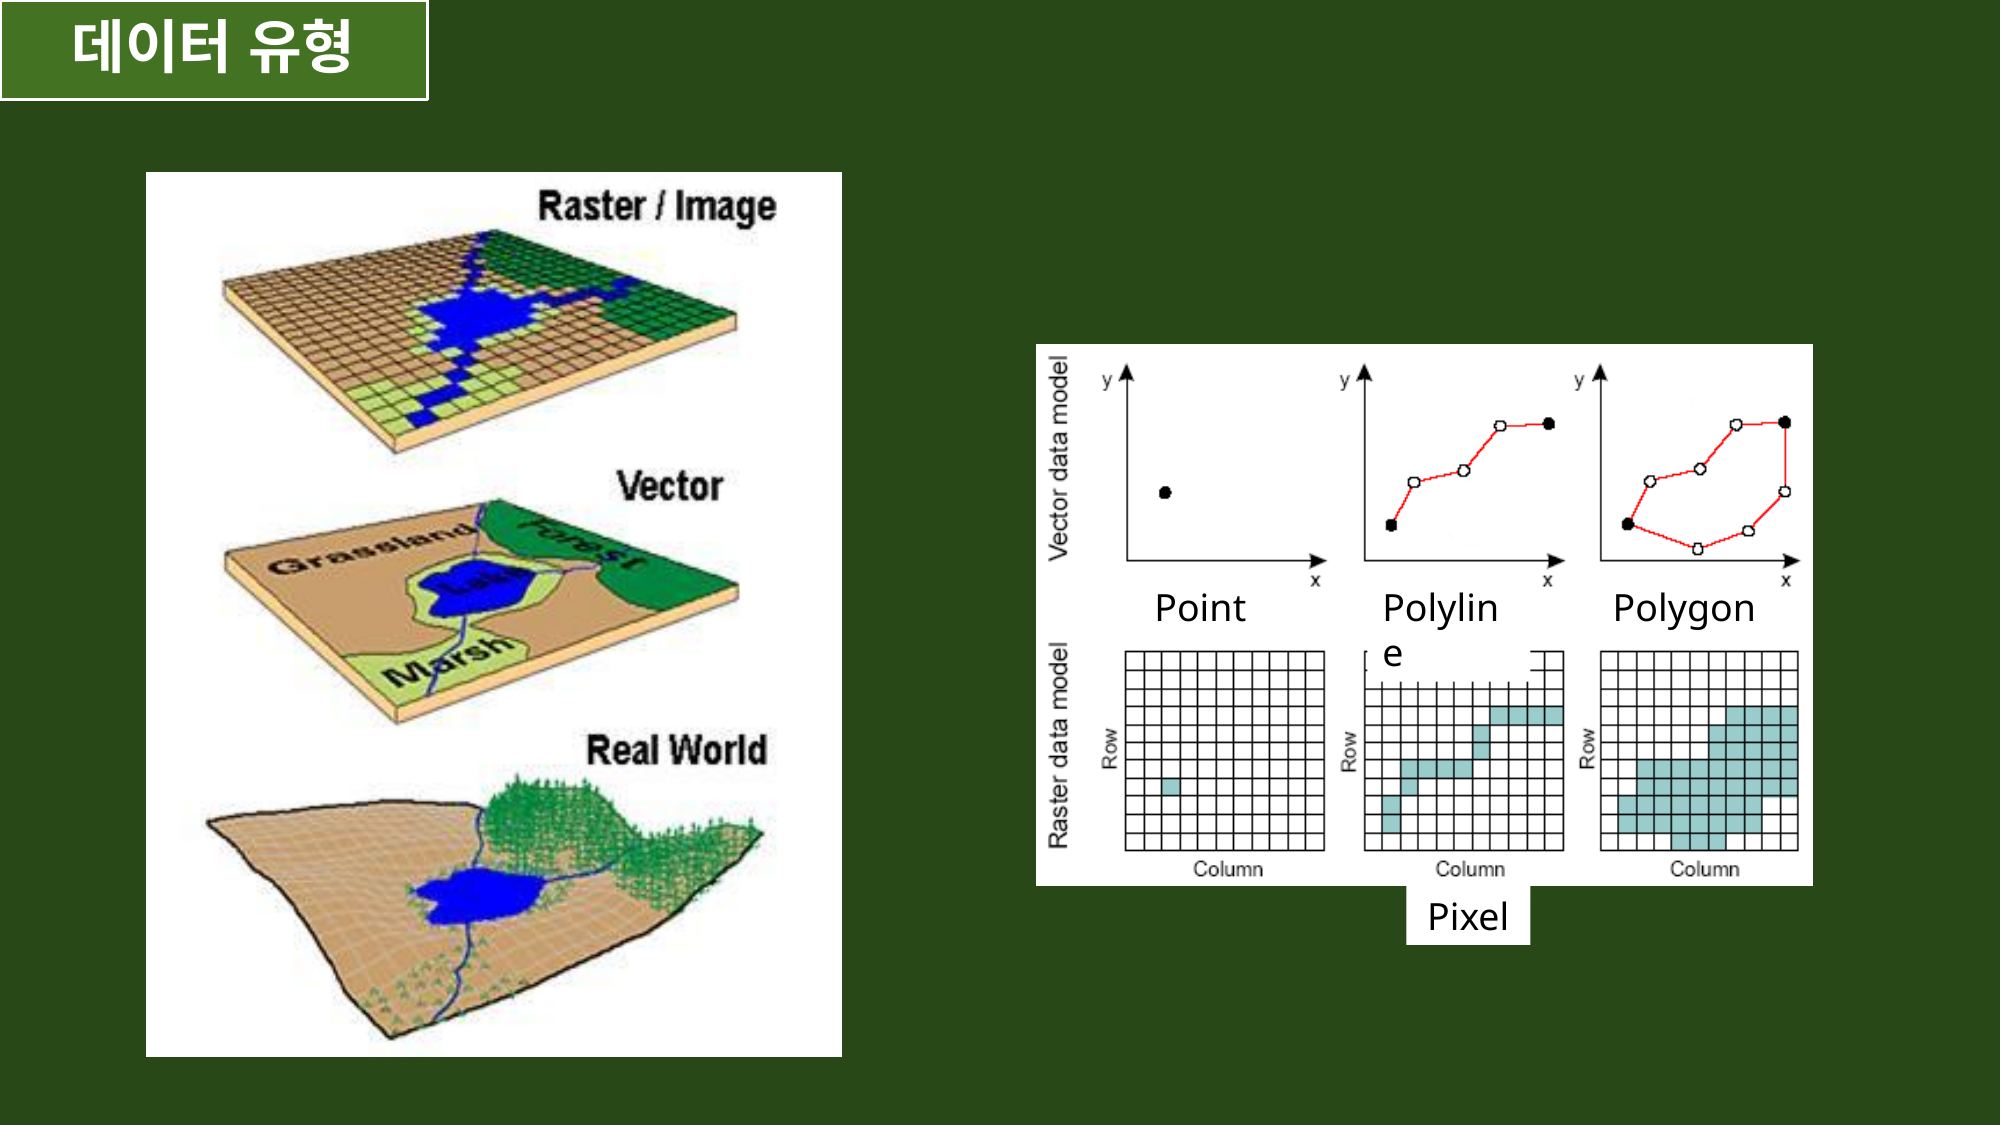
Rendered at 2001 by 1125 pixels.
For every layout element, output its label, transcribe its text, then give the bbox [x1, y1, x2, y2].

text_box 데이터 유형 [0, 0, 428, 100]
picture [146, 172, 842, 1057]
picture [1036, 344, 1813, 886]
text_box Pixel [1406, 886, 1531, 945]
